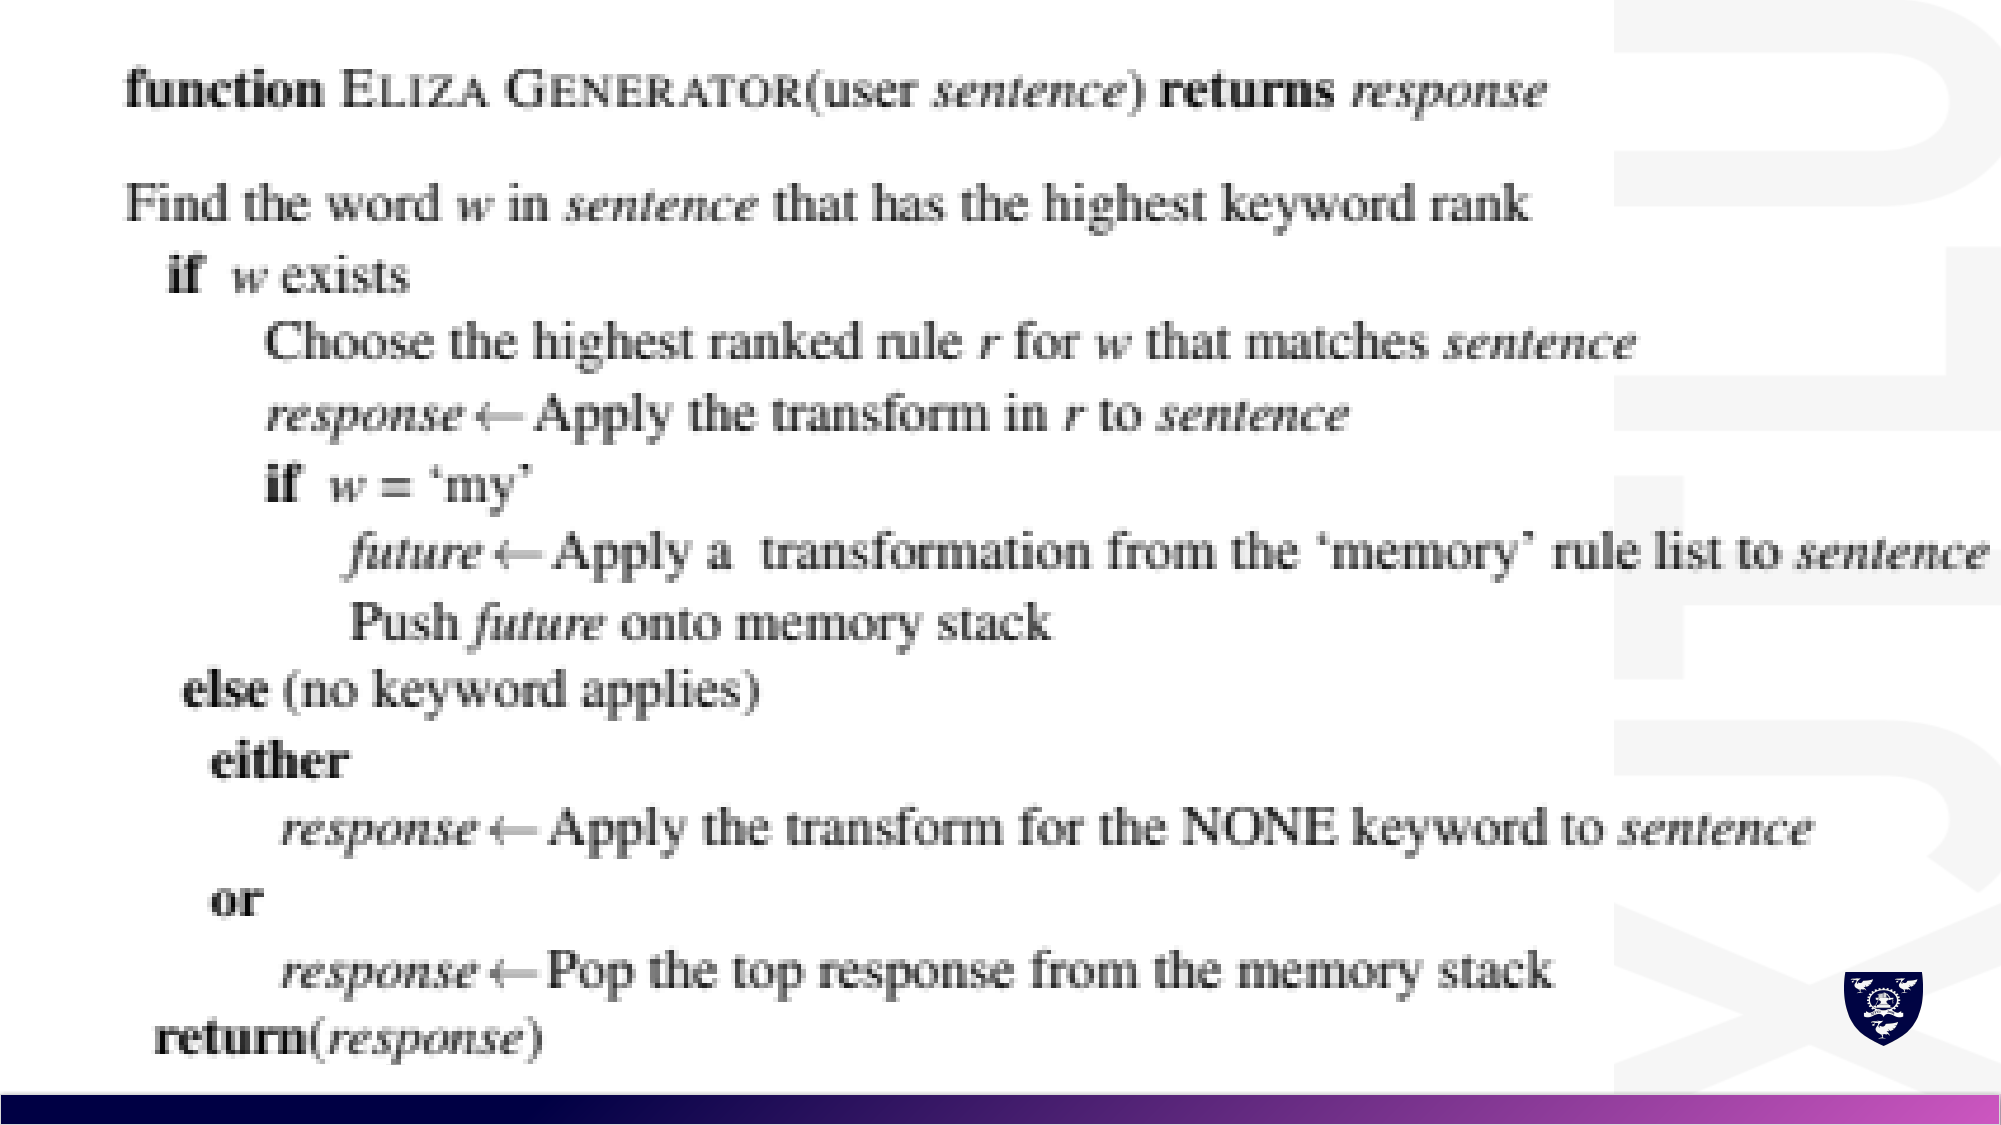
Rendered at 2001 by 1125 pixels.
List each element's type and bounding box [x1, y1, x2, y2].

list [117, 60, 1995, 1065]
